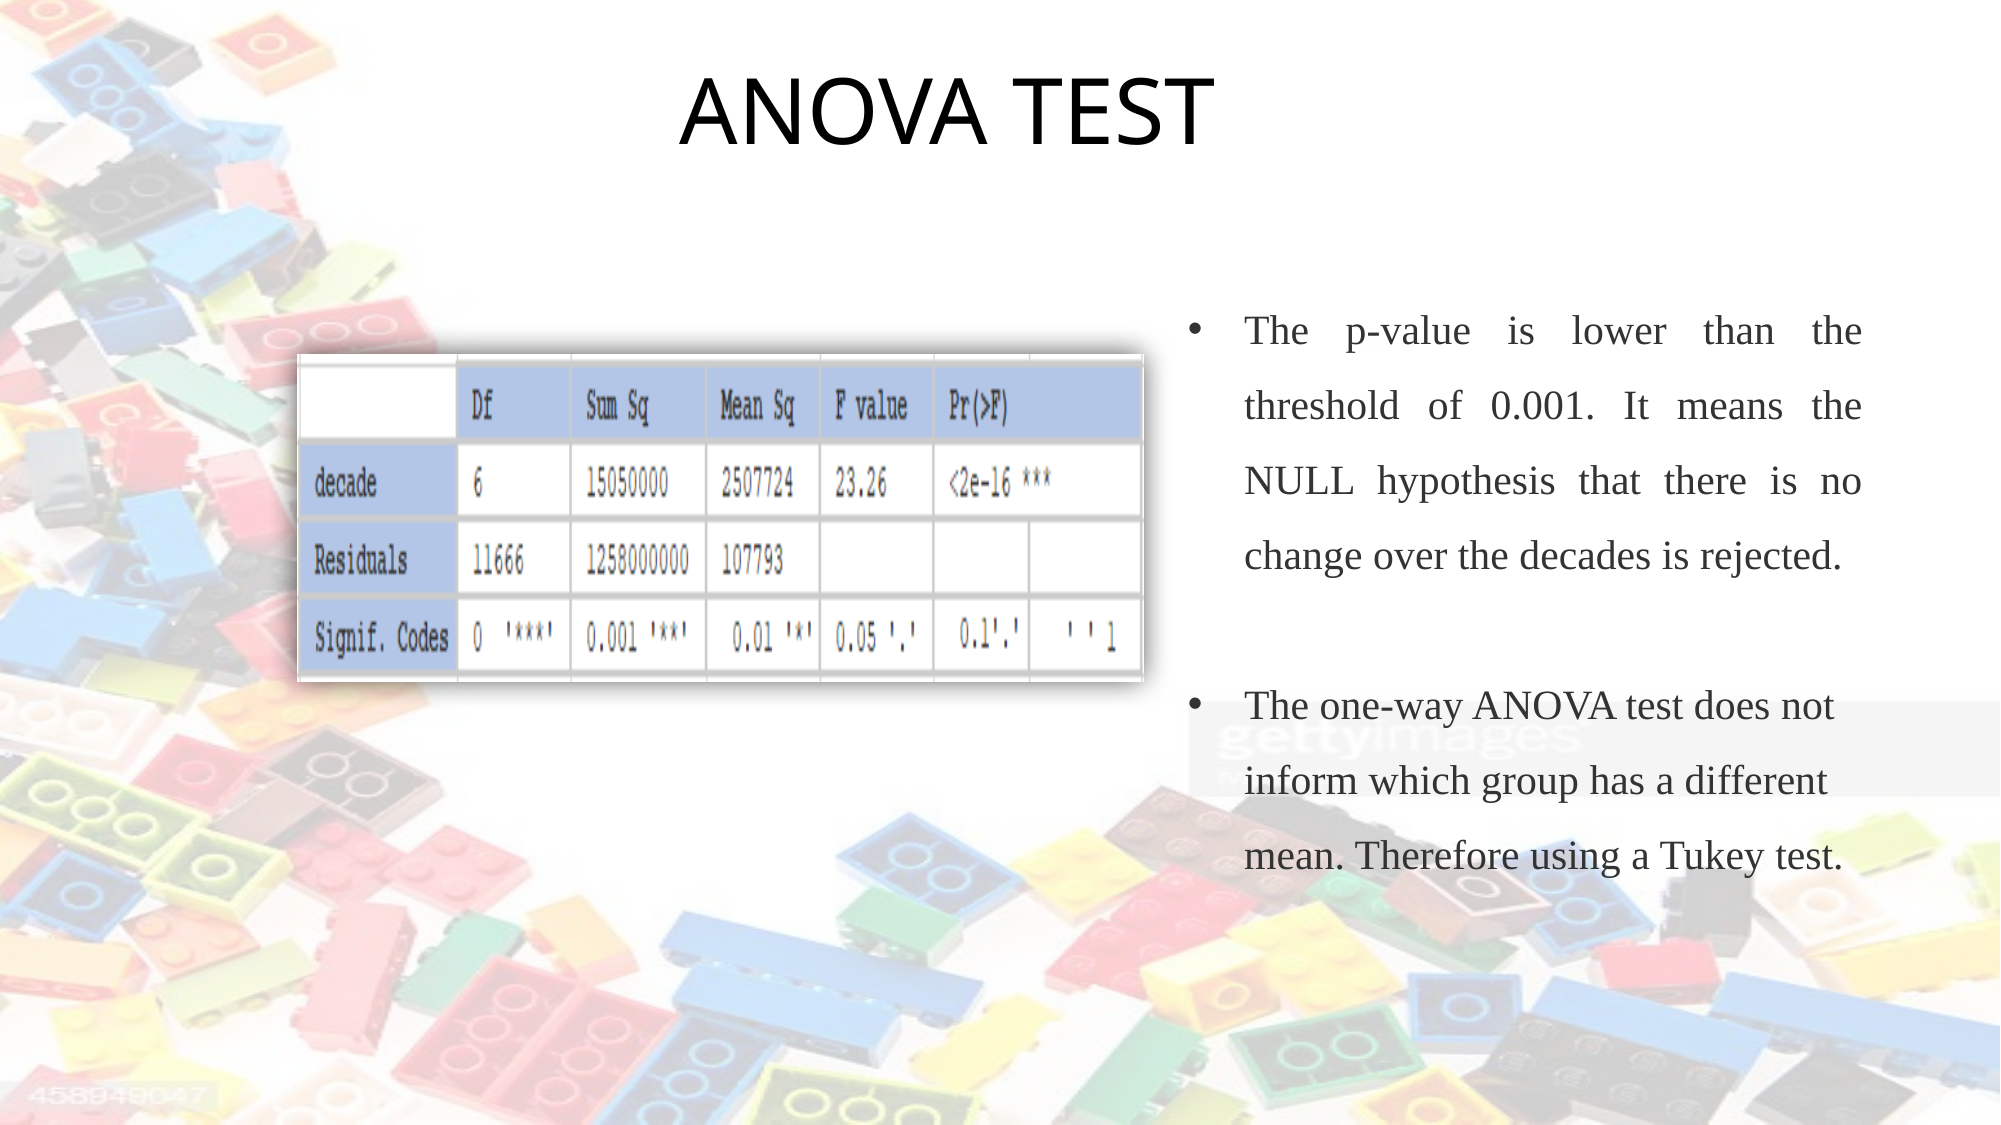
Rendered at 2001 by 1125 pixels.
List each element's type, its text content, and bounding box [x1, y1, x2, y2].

picture [297, 354, 1144, 682]
text_box ANOVA TEST [664, 45, 1511, 171]
text_box The p-value is lower than the threshold of 0.001. It means the NULL hypothesis that there is no change over the decades is rejected. The one-way ANOVA test does not inform which group has a different mean. Therefore using a Tukey test. [1173, 270, 1878, 886]
